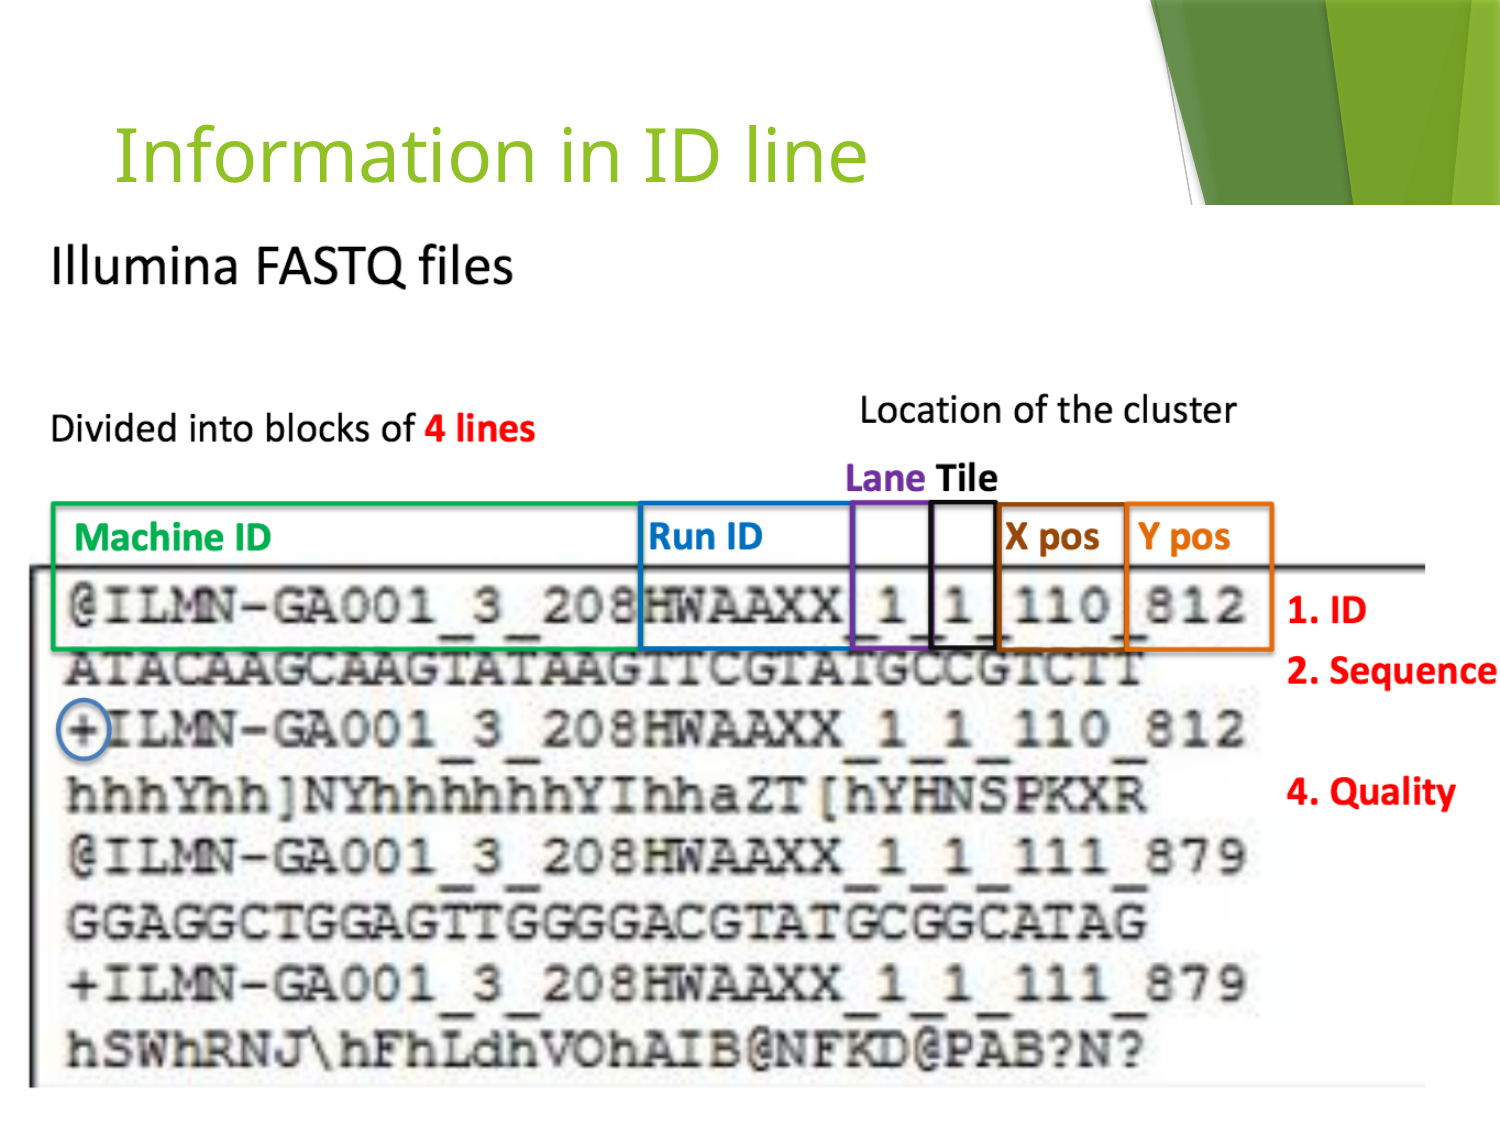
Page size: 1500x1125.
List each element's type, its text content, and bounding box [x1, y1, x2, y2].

picture [0, 205, 1500, 1125]
title Information in ID line [99, 99, 1142, 204]
